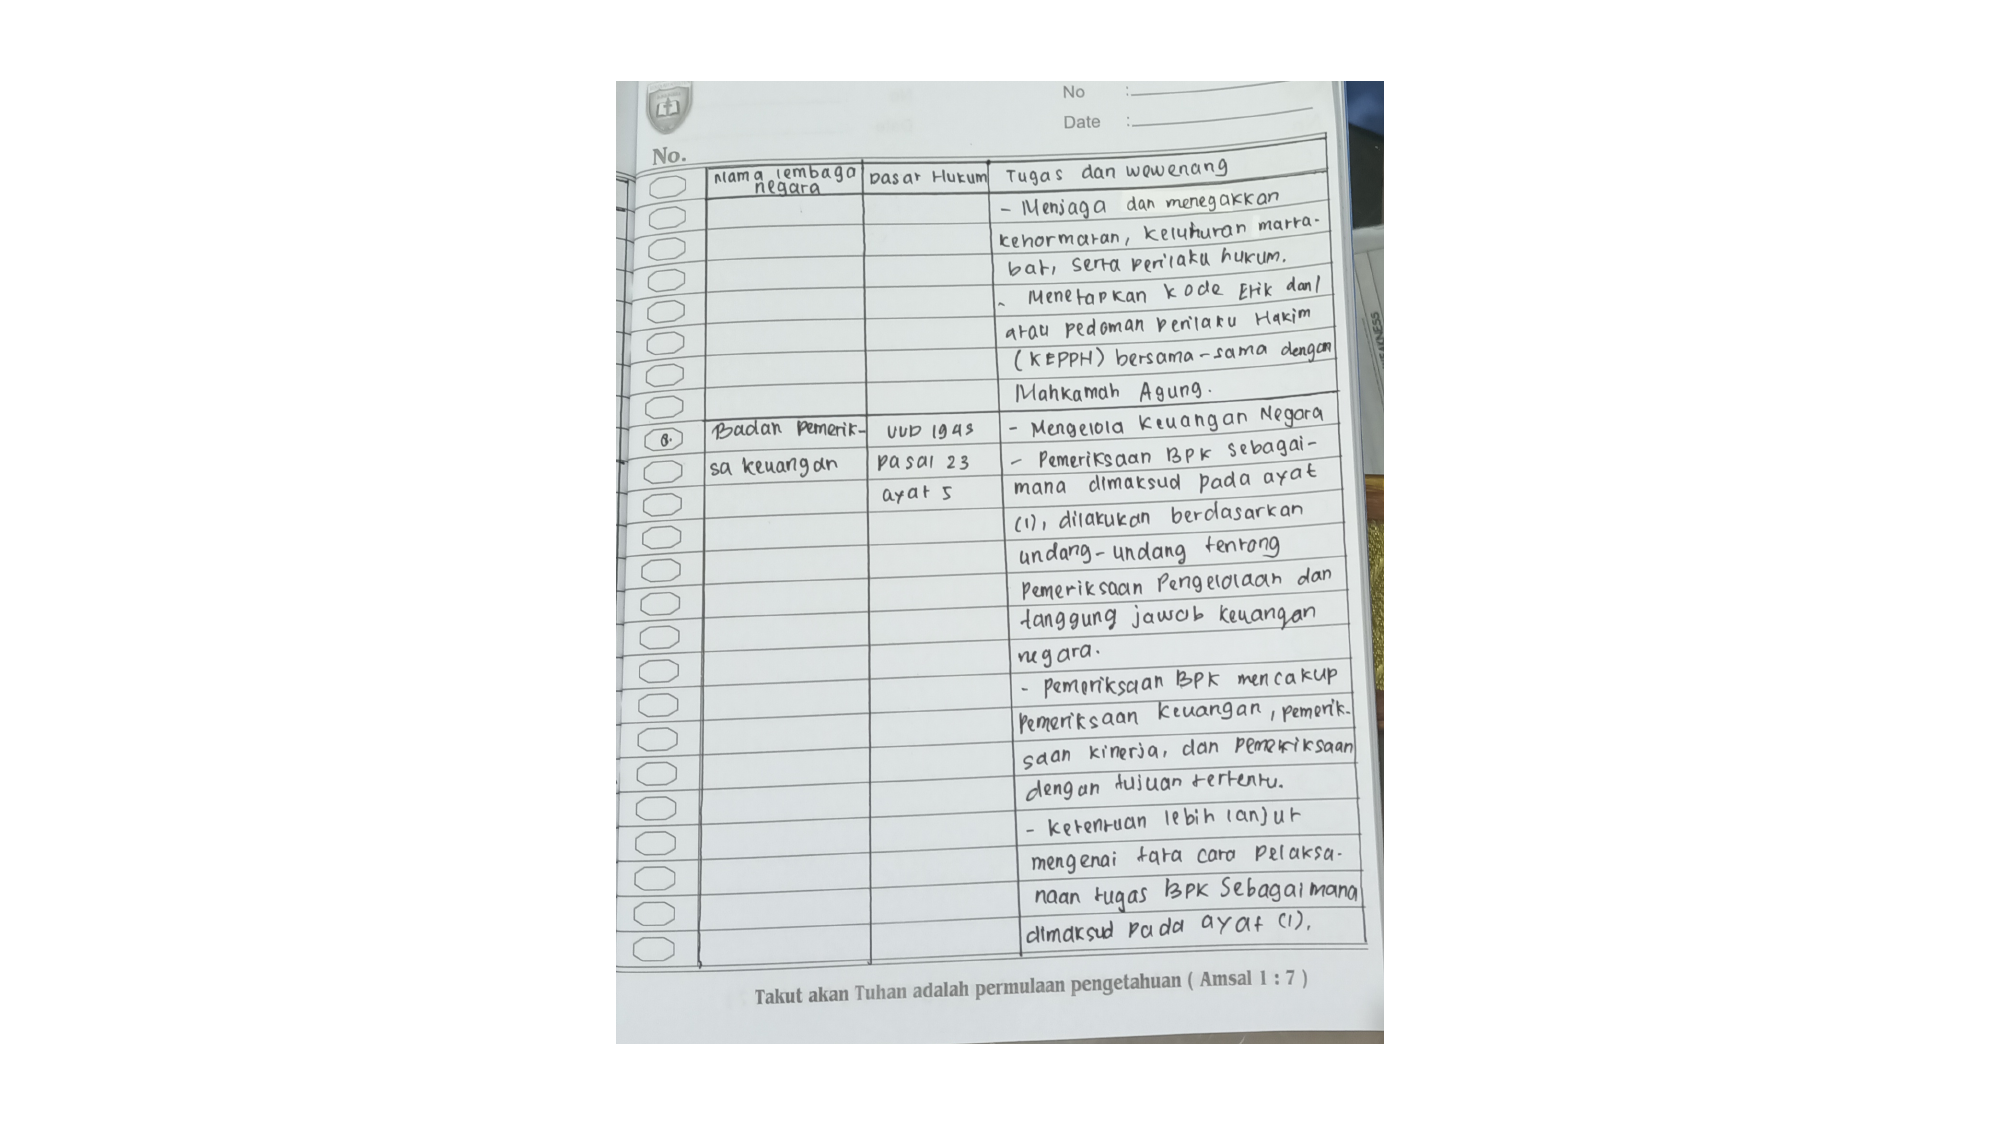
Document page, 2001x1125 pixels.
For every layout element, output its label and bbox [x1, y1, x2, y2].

list [616, 81, 1384, 1044]
